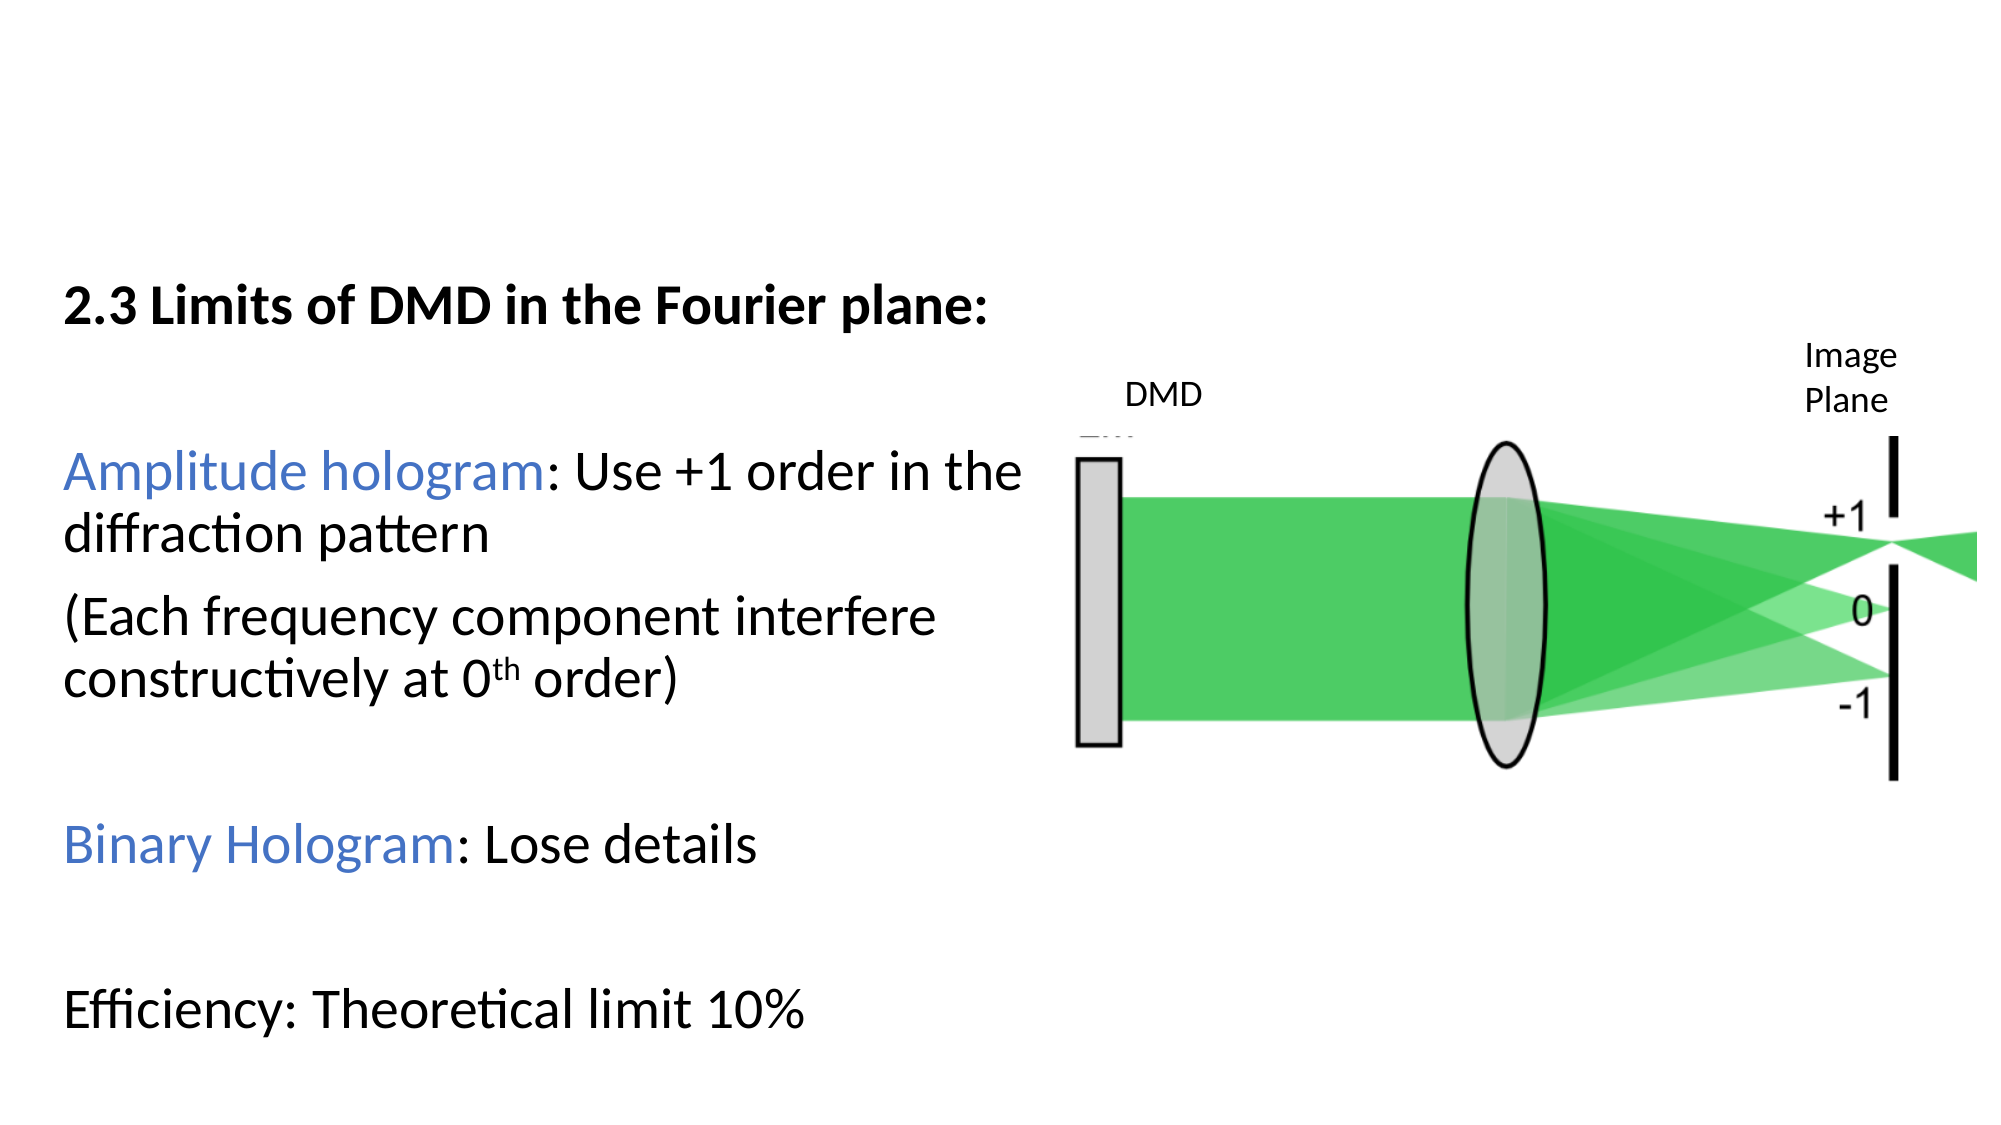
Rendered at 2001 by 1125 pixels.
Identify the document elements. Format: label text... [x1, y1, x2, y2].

text_box 2.3 Limits of DMD in the Fourier plane: Amplitude hologram: Use +1 order in the diffraction pattern (Each frequency component interfere constructively at 0th order) Binary Hologram: Lose details Efficiency: Theoretical limit 10% [48, 267, 1083, 1054]
picture [1071, 436, 1977, 797]
text_box DMD [1110, 362, 1232, 422]
text_box Image Plane [1789, 322, 1966, 428]
